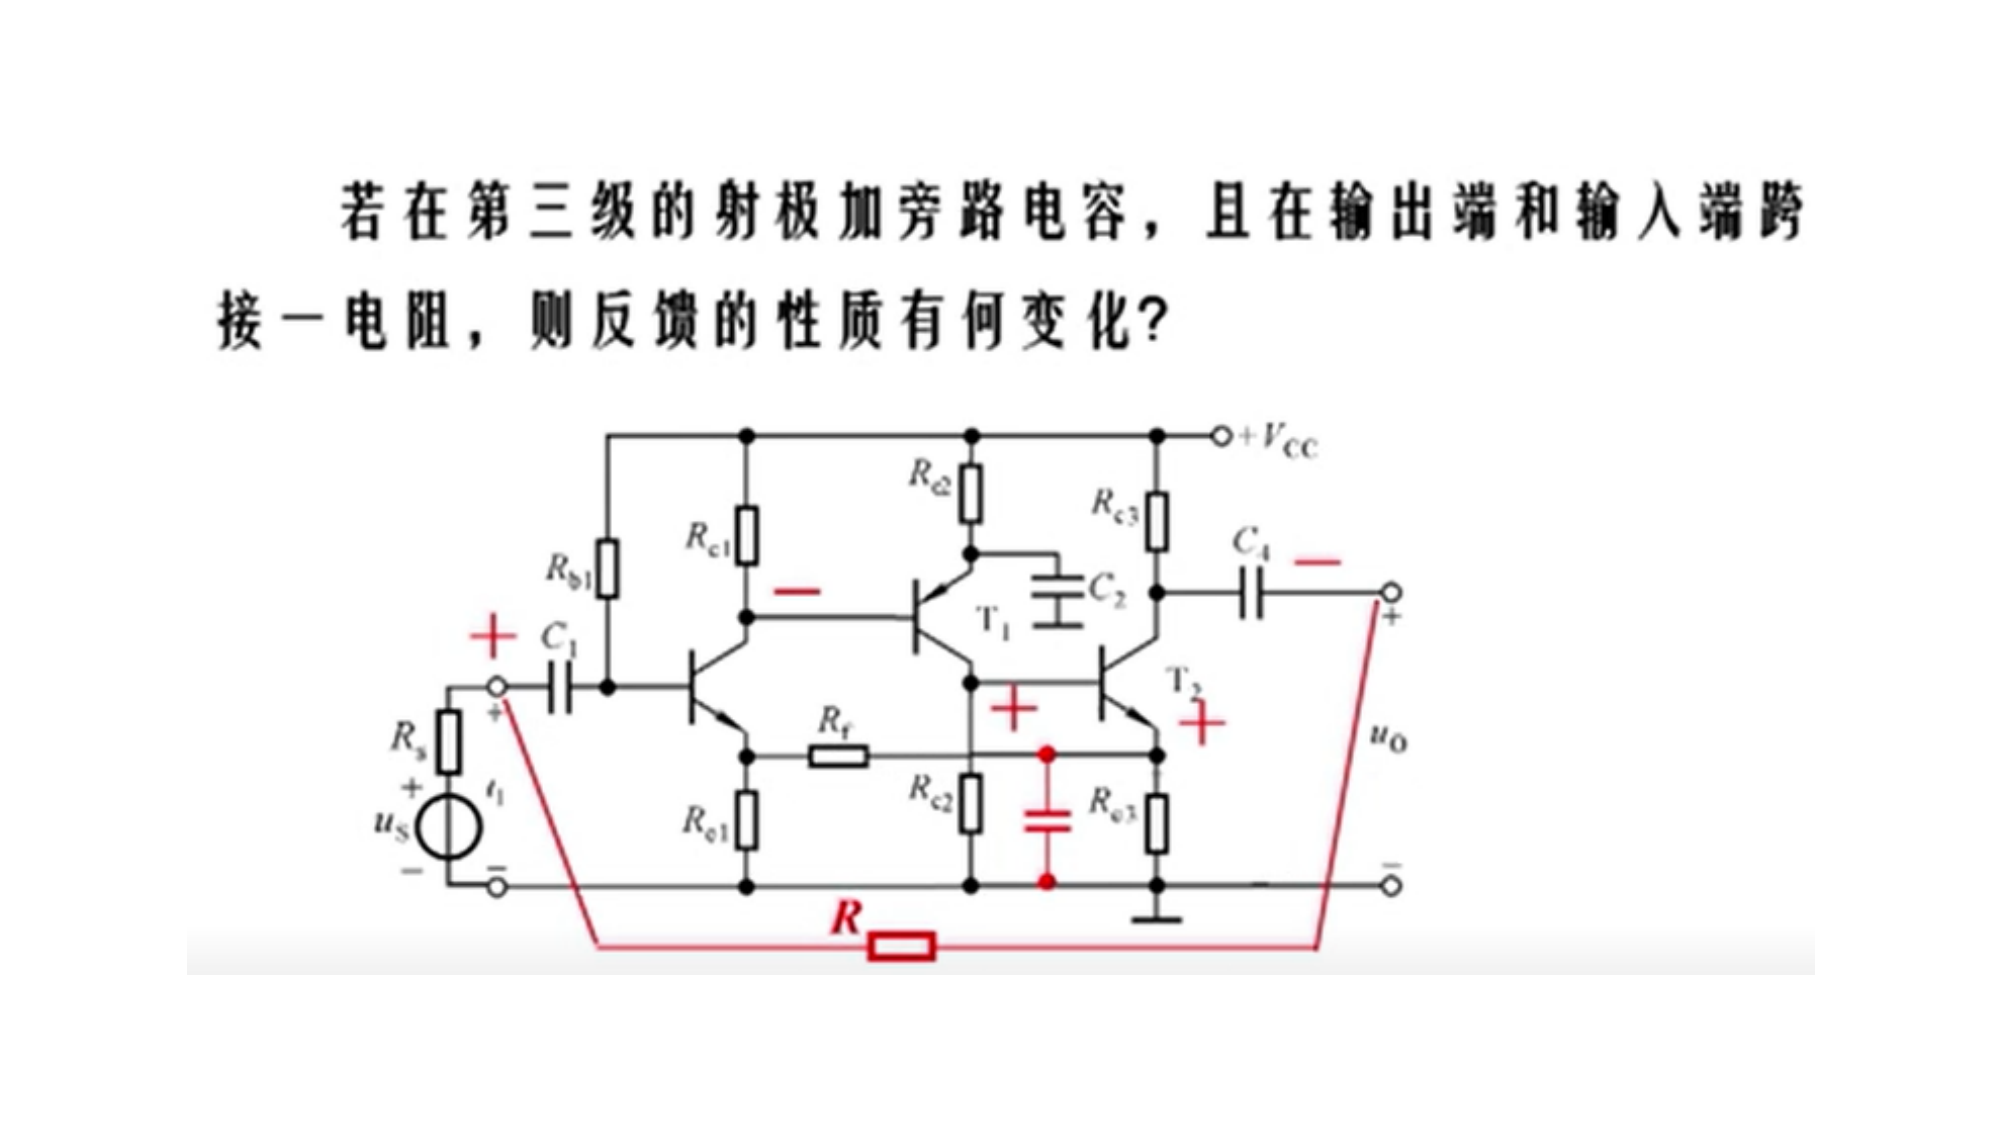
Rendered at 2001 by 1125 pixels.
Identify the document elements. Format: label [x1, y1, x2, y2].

picture [187, 162, 1815, 975]
